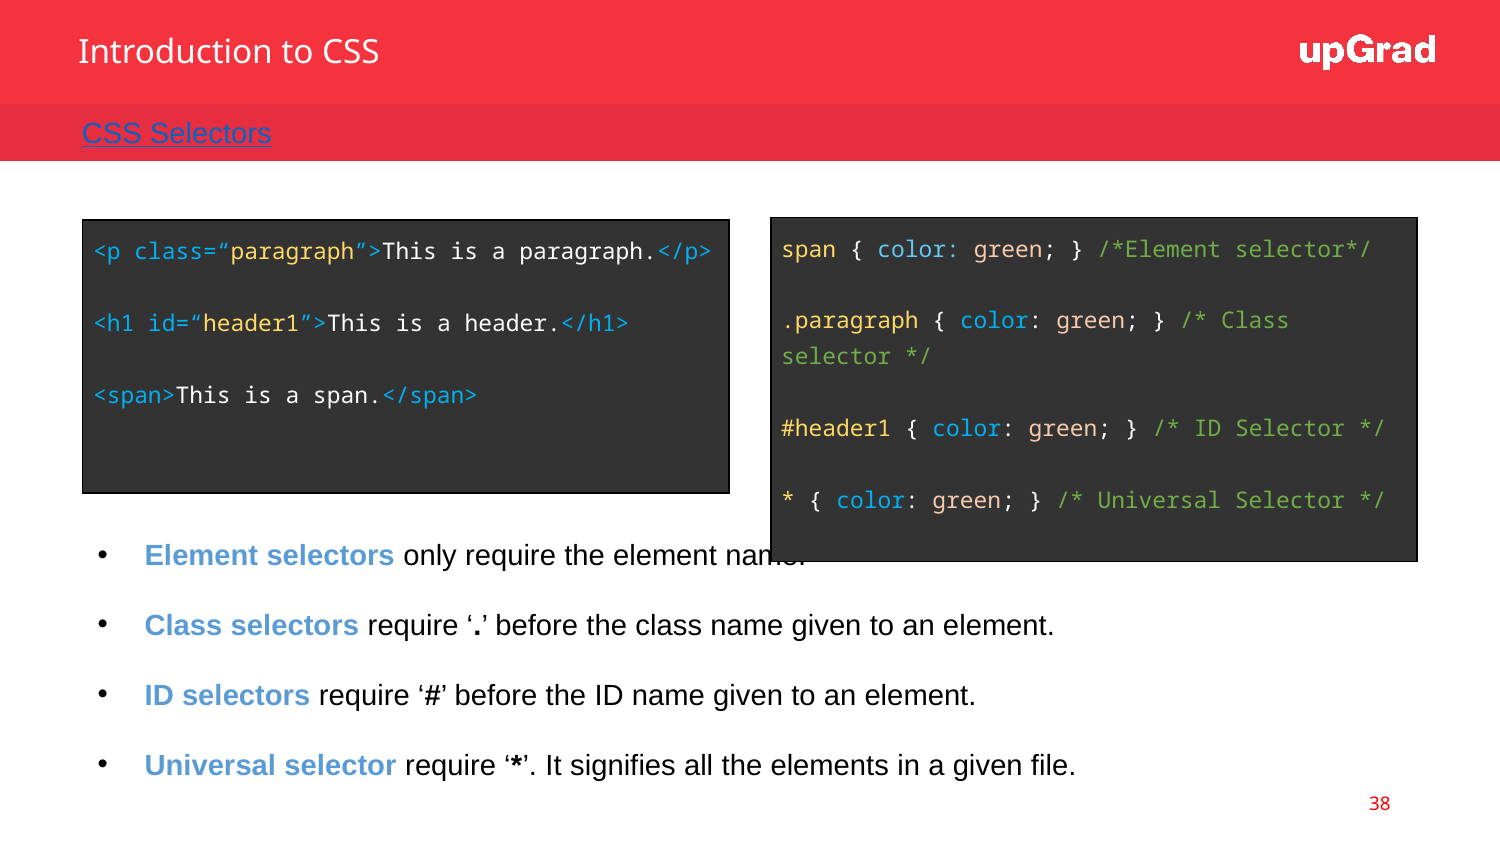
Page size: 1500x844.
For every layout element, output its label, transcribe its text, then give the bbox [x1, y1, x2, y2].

slide_number 38 [1068, 782, 1406, 828]
picture [1300, 34, 1435, 70]
text_box CSS Selectors [66, 107, 488, 158]
text_box Element selectors only require the element name. Class selectors require ‘.’ before the class name given to an element. ID selectors require ‘#’ before the ID name given to an element. Universal selector require ‘*’. It signifies all the elements in a given file. [82, 528, 1406, 789]
table_header span { color: green; } /*Element selector*/ .paragraph { color: green; } /* Class selector */ #header1 { color: green; } /* ID Selector */ * { color: green; } /* Universal Selector */ [772, 218, 1416, 561]
table_header <p class=“paragraph”>This is a paragraph.</p> <h1 id=“header1”>This is a header.</h1> <span>This is a span.</span> [83, 221, 728, 492]
text_box Introduction to CSS [63, 20, 768, 87]
text_box [0, 104, 1500, 161]
